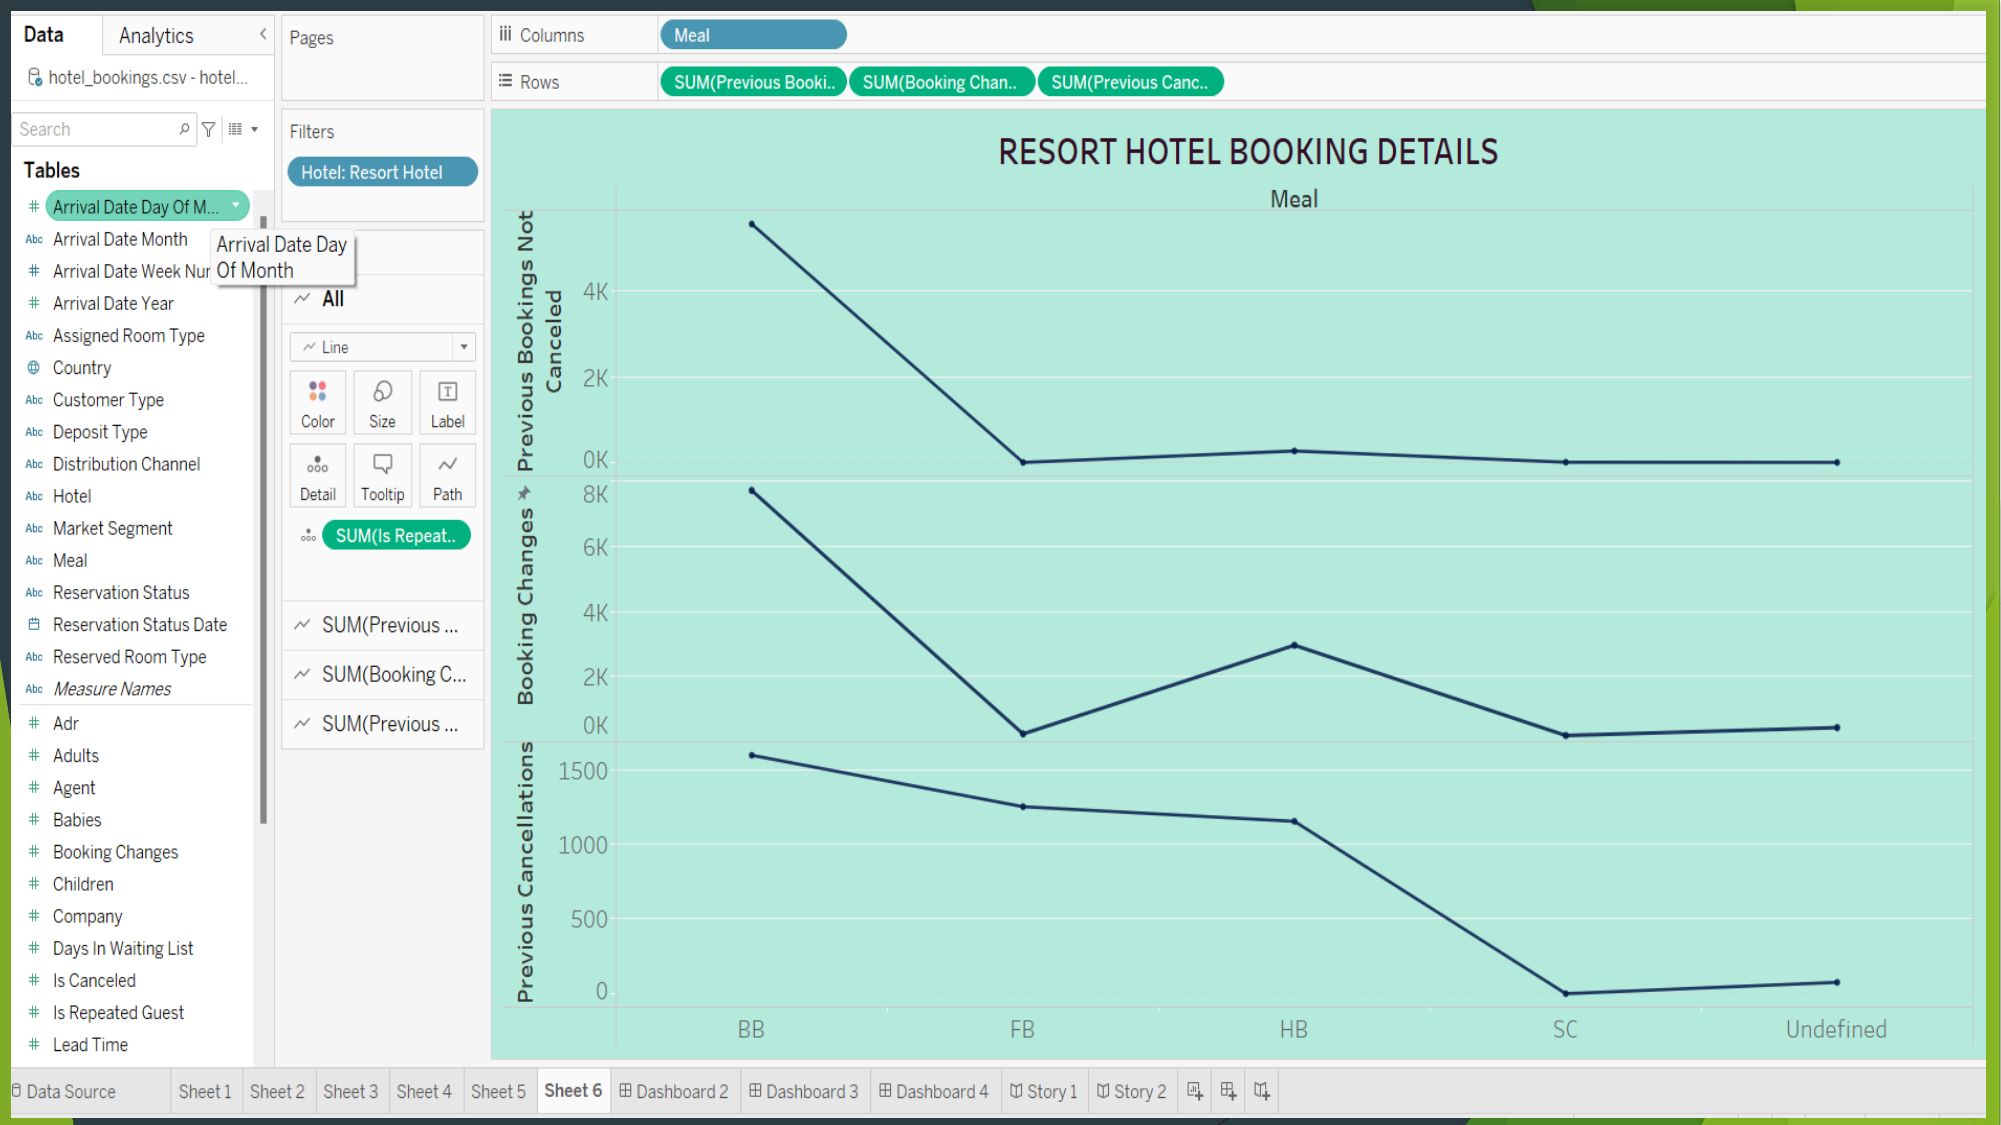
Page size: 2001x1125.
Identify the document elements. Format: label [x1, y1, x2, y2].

list [11, 11, 1986, 1119]
